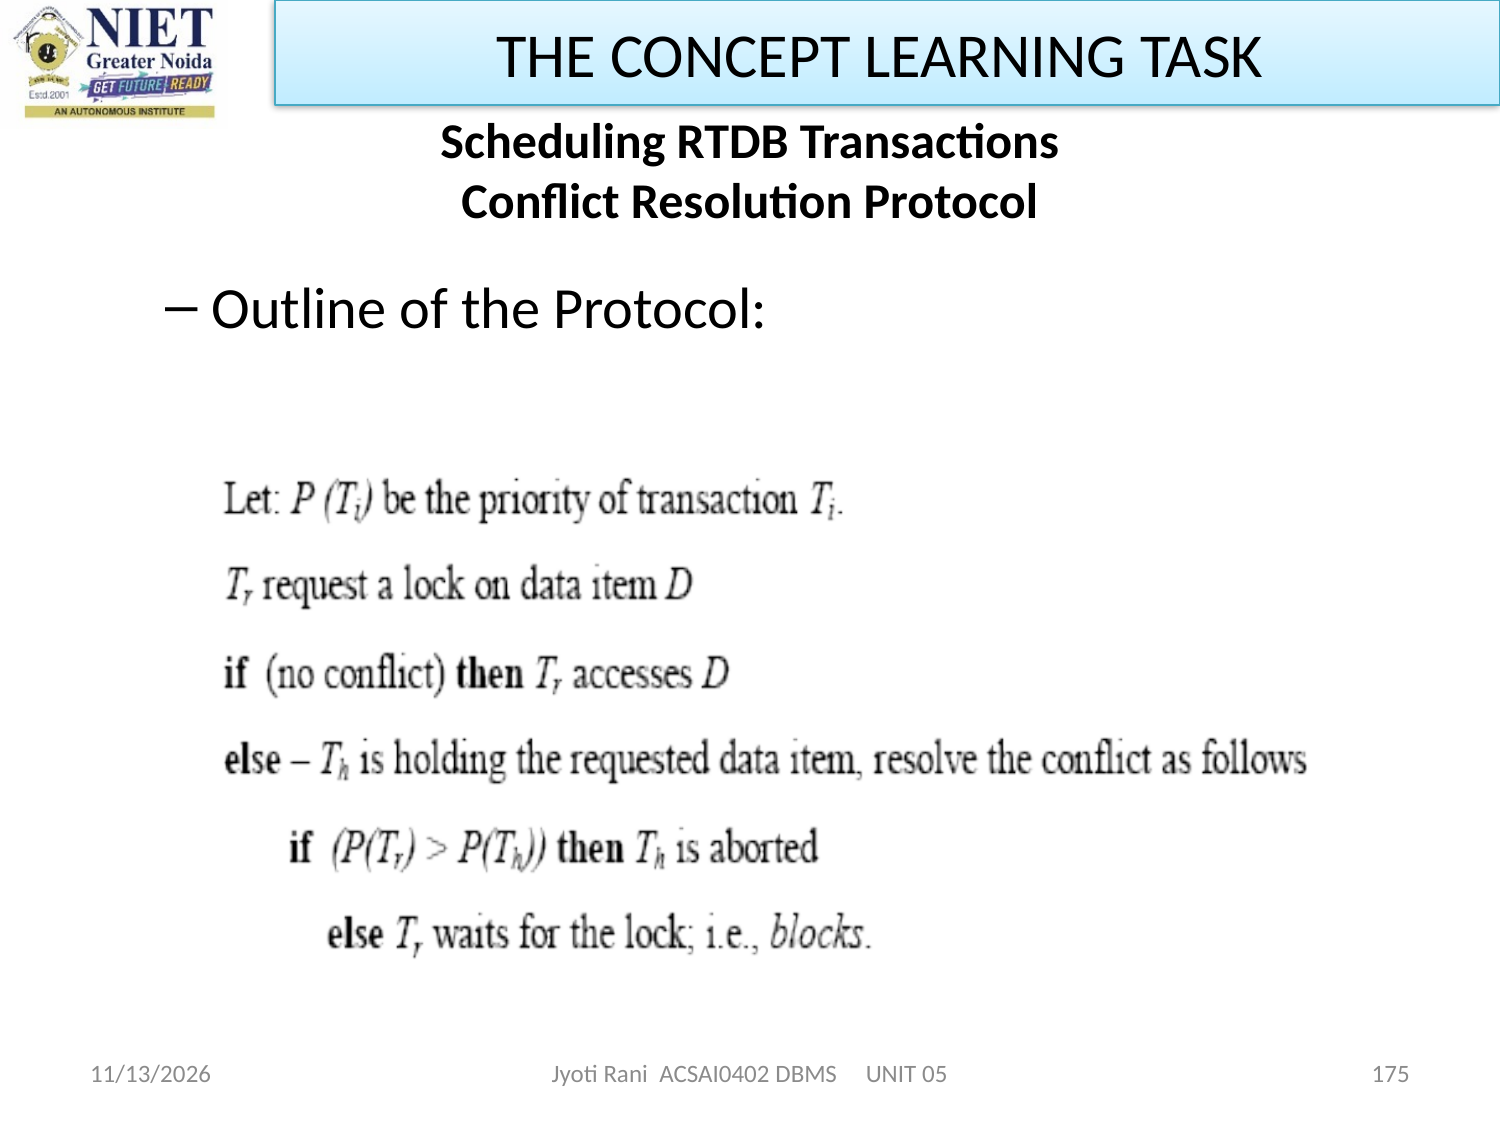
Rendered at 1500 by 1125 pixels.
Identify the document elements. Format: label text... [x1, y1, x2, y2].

slide_number 175 [1074, 1042, 1425, 1103]
picture [0, 0, 238, 130]
list Outline of the Protocol: [75, 262, 1425, 1005]
footer Jyoti Rani ACSAI0402 DBMS UNIT 05 [512, 1042, 988, 1103]
picture [159, 455, 1330, 977]
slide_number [75, 1042, 425, 1103]
title Scheduling RTDB Transactions Conflict Resolution Protocol [75, 75, 1425, 262]
